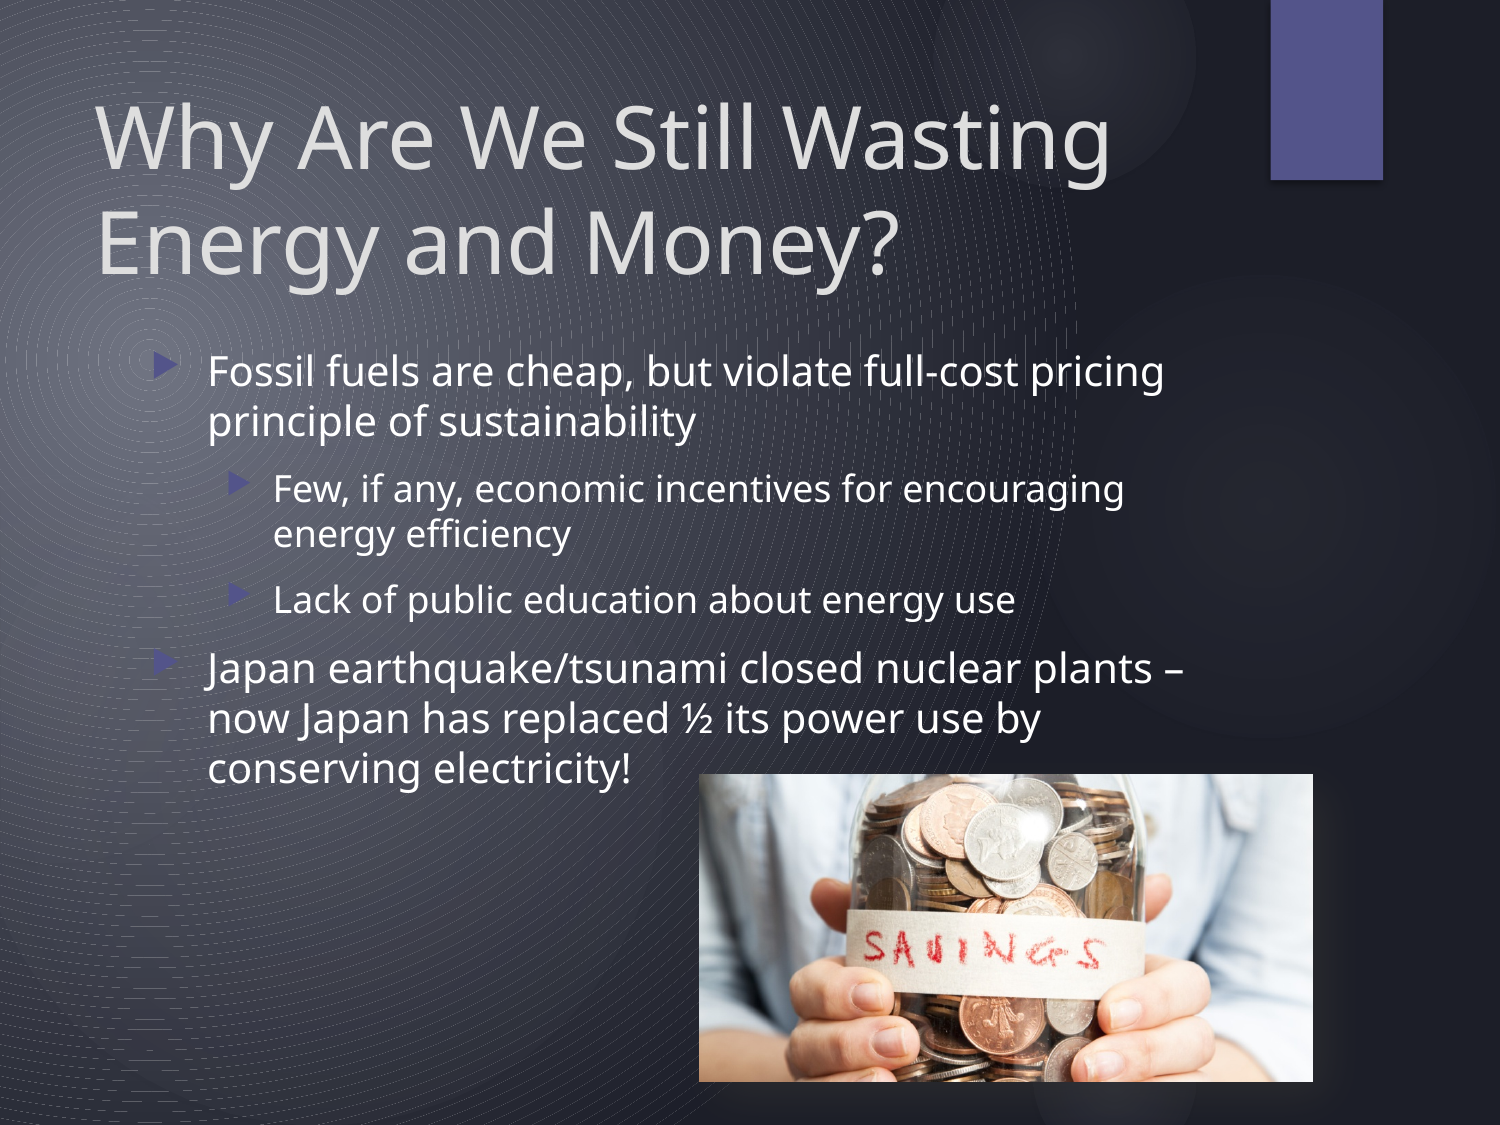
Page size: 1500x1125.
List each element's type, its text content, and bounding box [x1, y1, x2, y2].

title Why Are We Still Wasting Energy and Money? [79, 74, 1237, 304]
picture [699, 774, 1313, 1082]
list Fossil fuels are cheap, but violate full-cost pricing principle of sustainability Few, if any, economic incentives for encouraging energy efficiency Lack of public education about energy use Japan earthquake/tsunami closed nuclear plants – now Japan has replaced ½ its power use by conserving electricity! [135, 336, 1237, 838]
